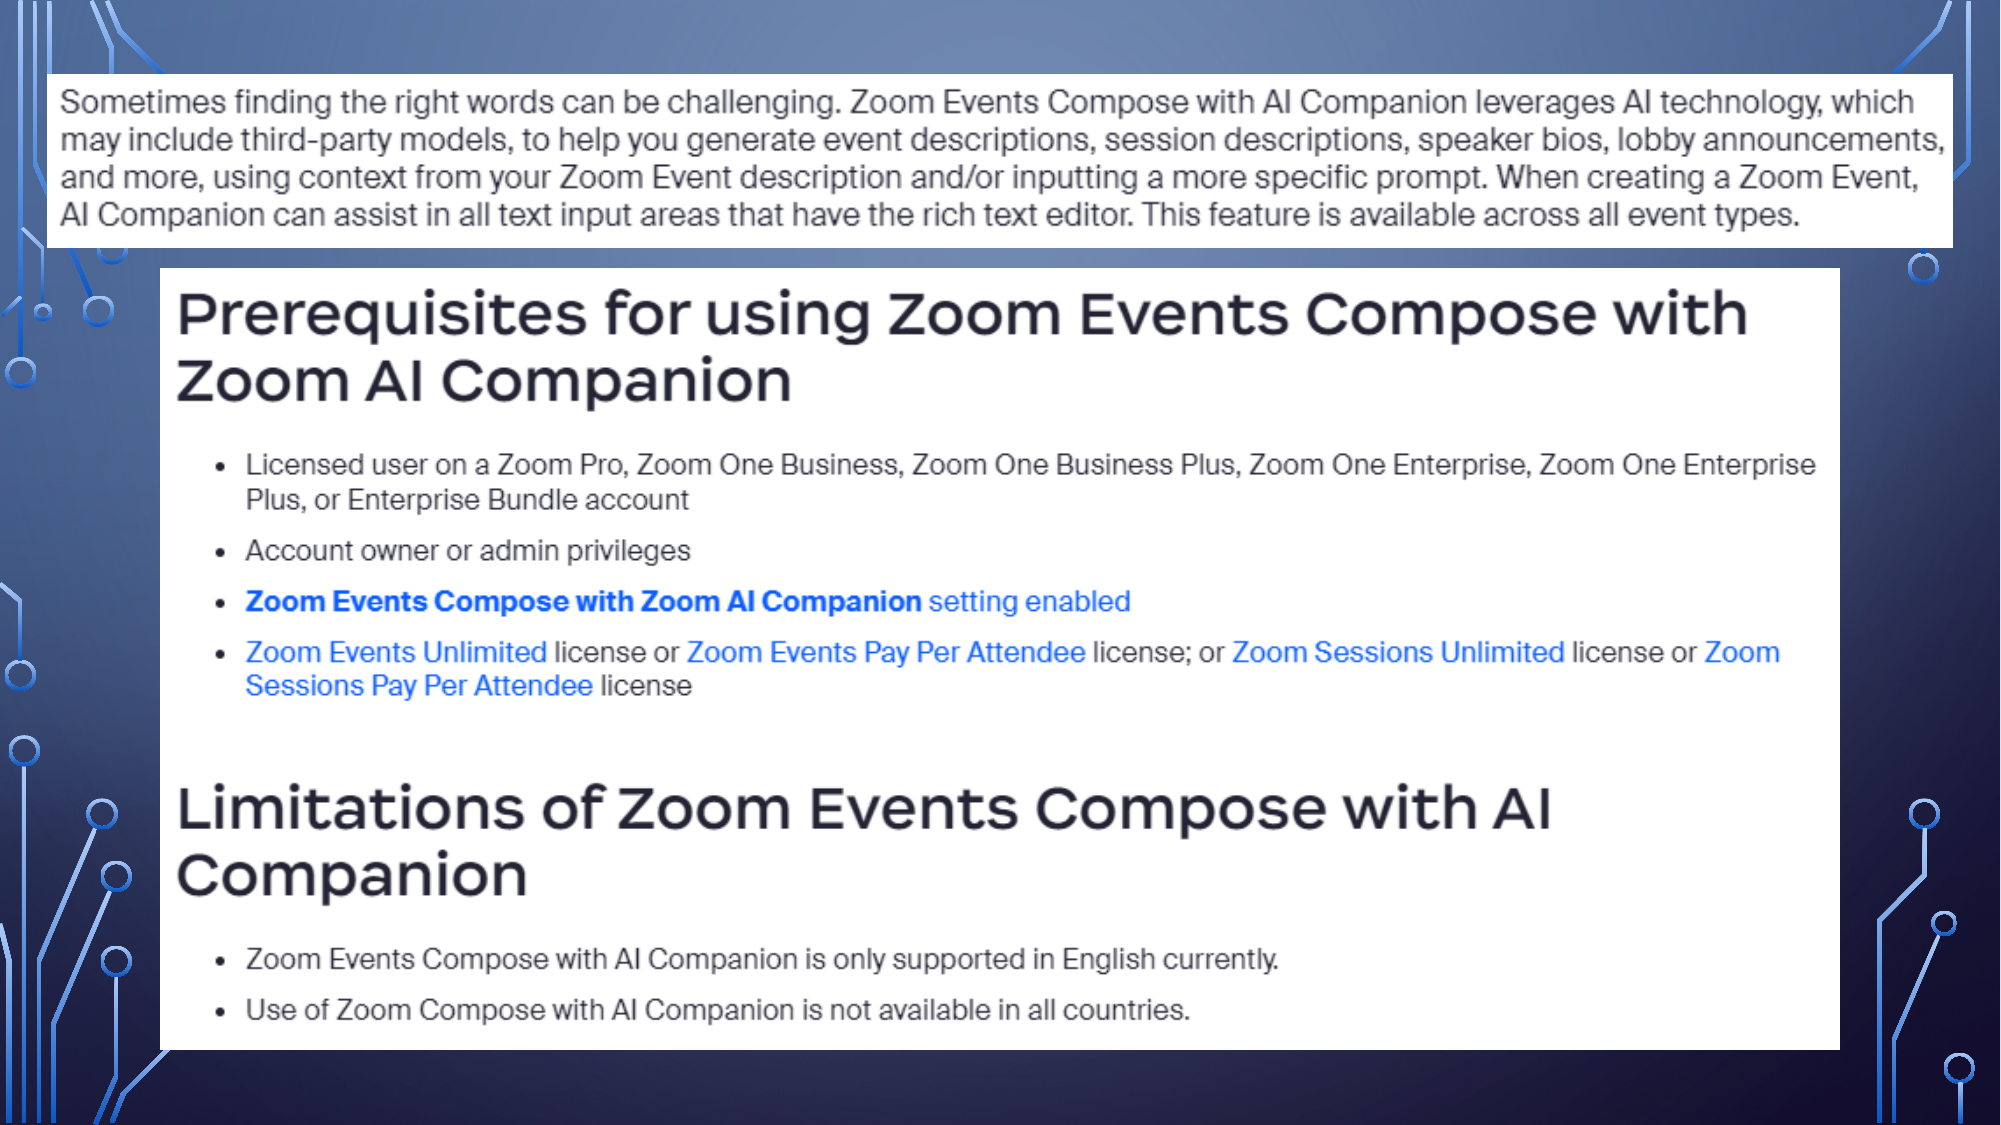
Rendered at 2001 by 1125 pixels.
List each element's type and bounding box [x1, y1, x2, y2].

picture [160, 268, 1840, 1051]
picture [47, 74, 1953, 248]
